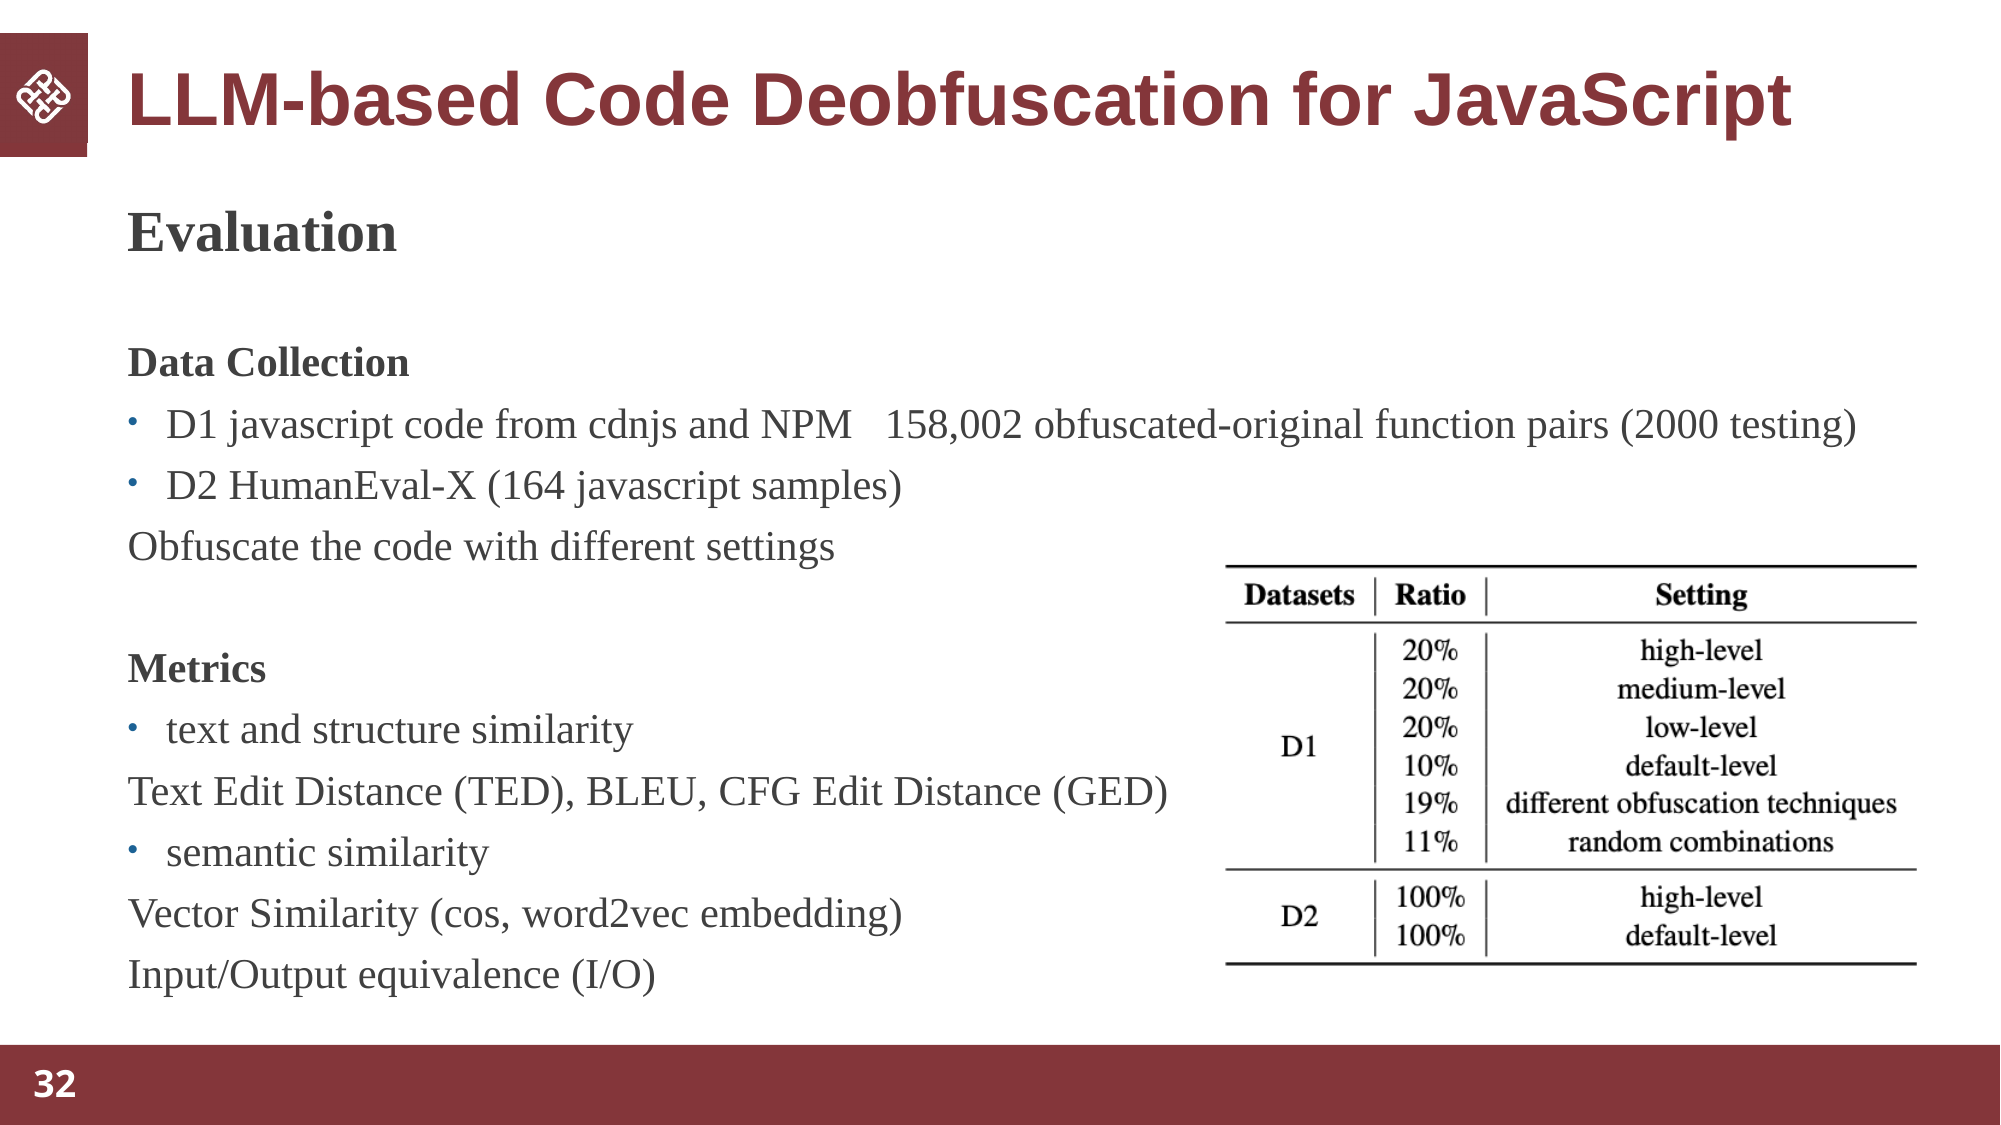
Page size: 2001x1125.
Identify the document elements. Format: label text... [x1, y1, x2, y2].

picture [1200, 541, 1941, 984]
list Evaluation Data Collection D1 javascript code from cdnjs and NPM 158,002 obfuscated-original function pairs (2000 testing) D2 HumanEval-X (164 javascript samples) Obfuscate the code with different settings Metrics text and structure similarity Text Edit Distance (TED), BLEU, CFG Edit Distance (GED) semantic similarity Vector Similarity (cos, word2vec embedding) Input/Output equivalence (I/O) [112, 172, 1888, 1034]
picture [0, 33, 88, 143]
title LLM-based Code Deobfuscation for JavaScript [112, 33, 1888, 157]
